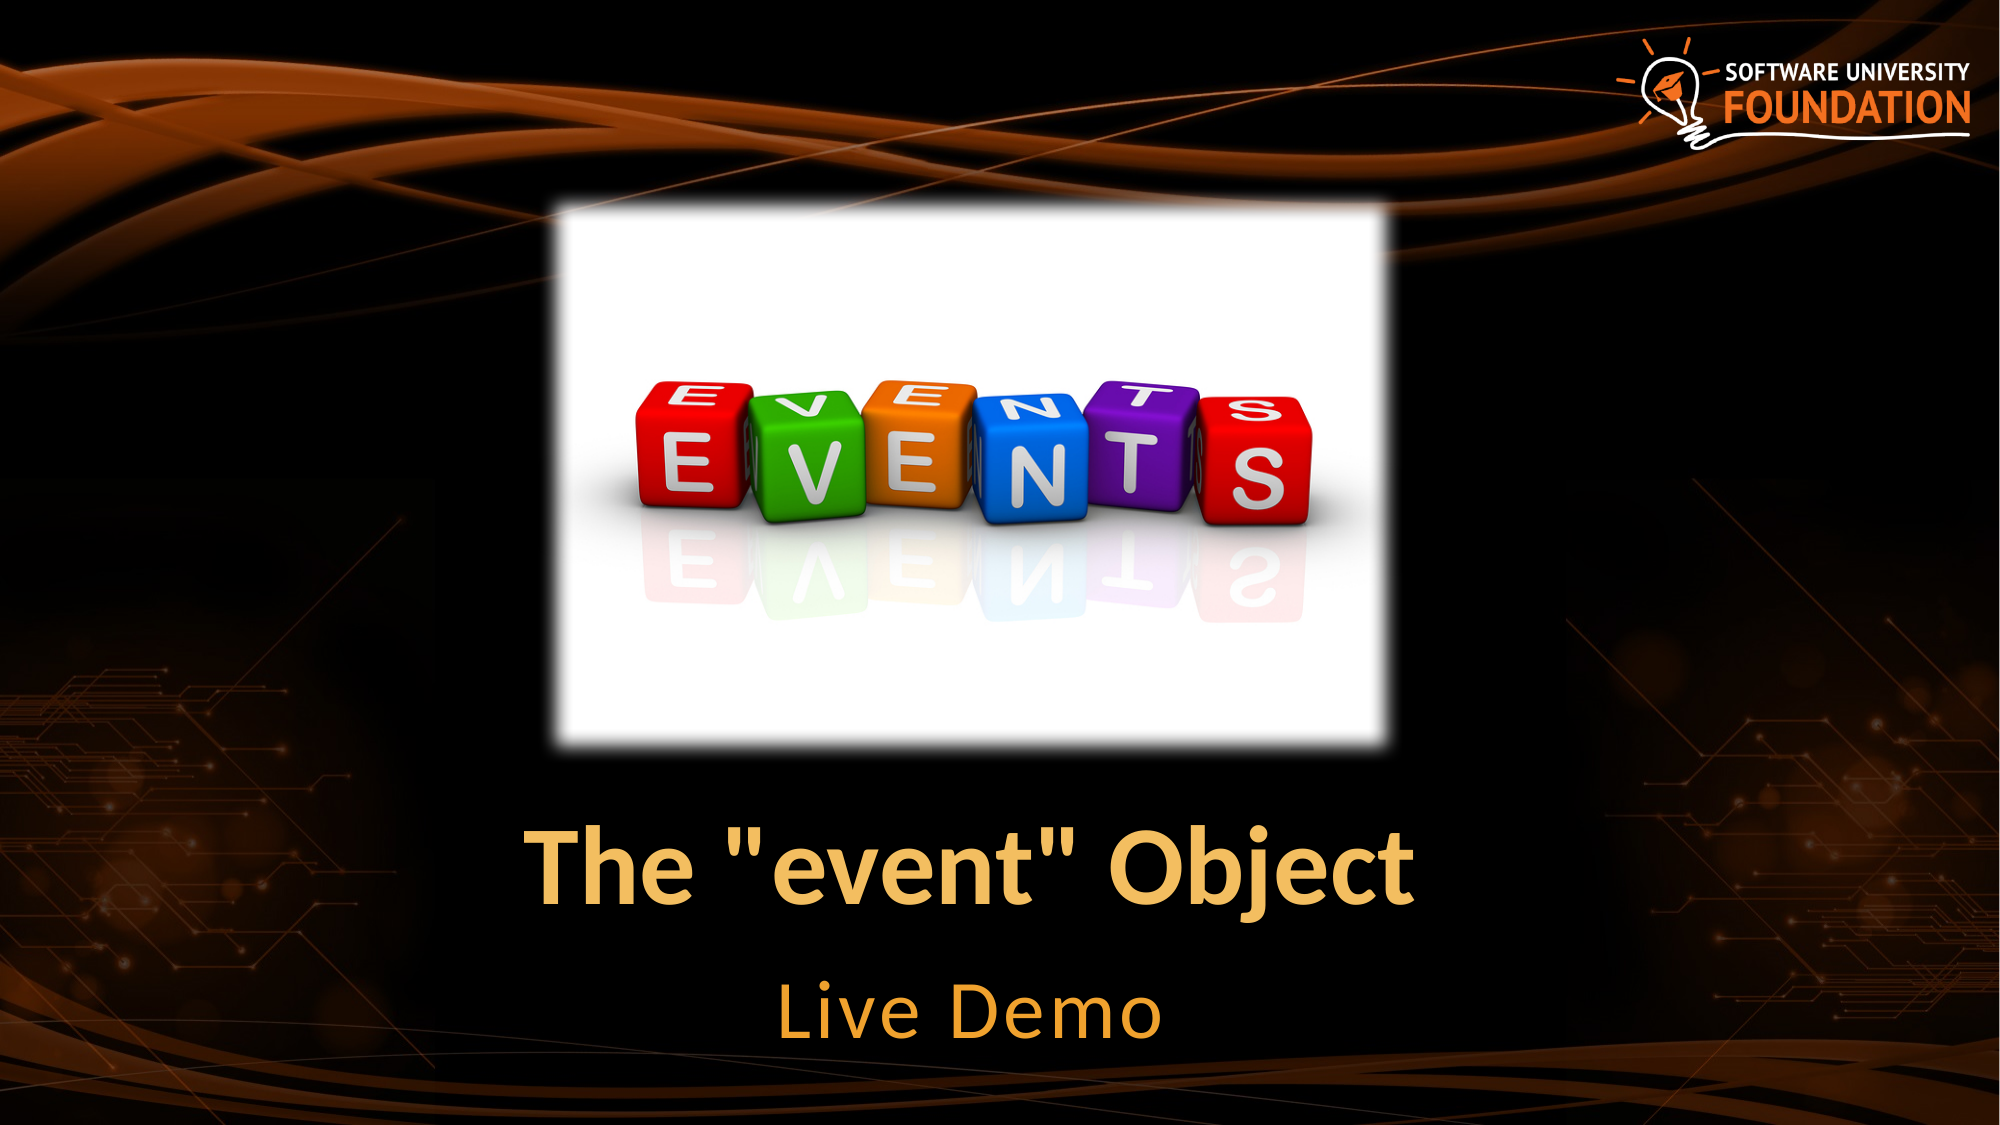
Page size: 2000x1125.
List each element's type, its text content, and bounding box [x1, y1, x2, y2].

picture [0, 0, 2000, 1125]
title The "event" Object [237, 800, 1704, 935]
list Live Demo [237, 944, 1704, 1057]
